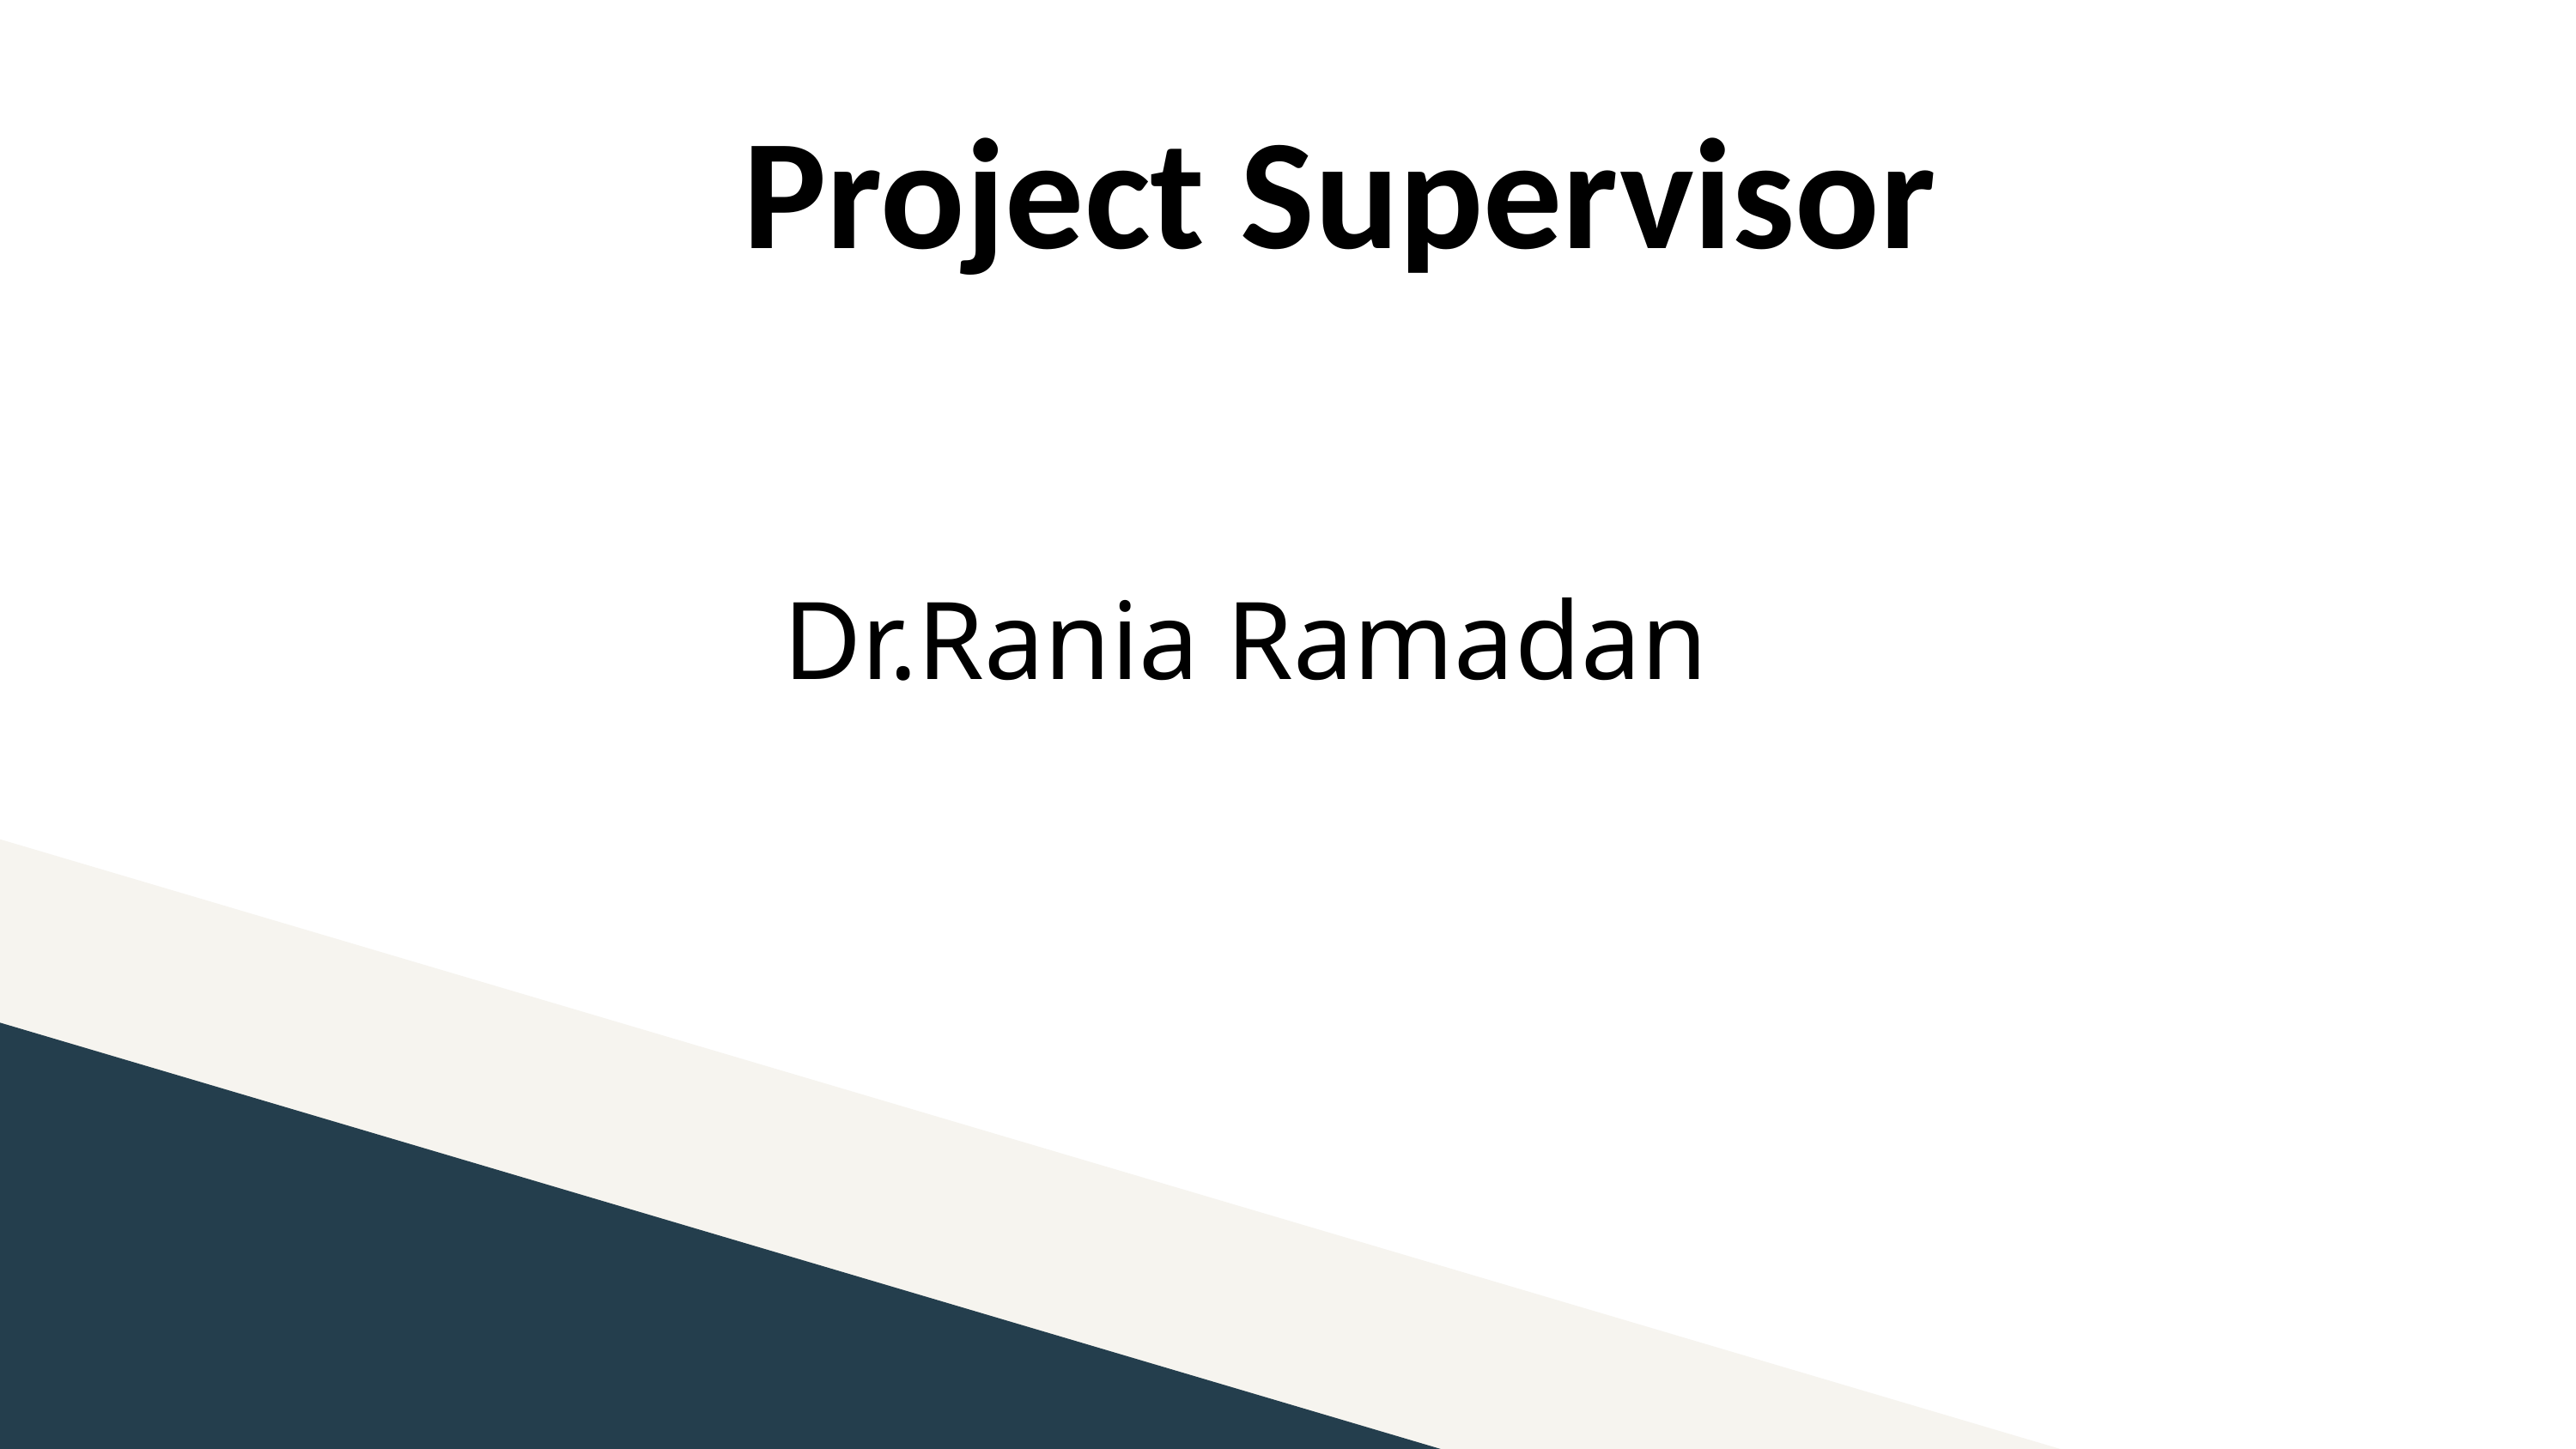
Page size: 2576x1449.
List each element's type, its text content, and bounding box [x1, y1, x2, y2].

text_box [0, 1245, 2014, 1449]
text_box Project Supervisor [677, 91, 2038, 281]
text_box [0, 1117, 2199, 1449]
text_box Dr.Rania Ramadan [783, 623, 2068, 701]
